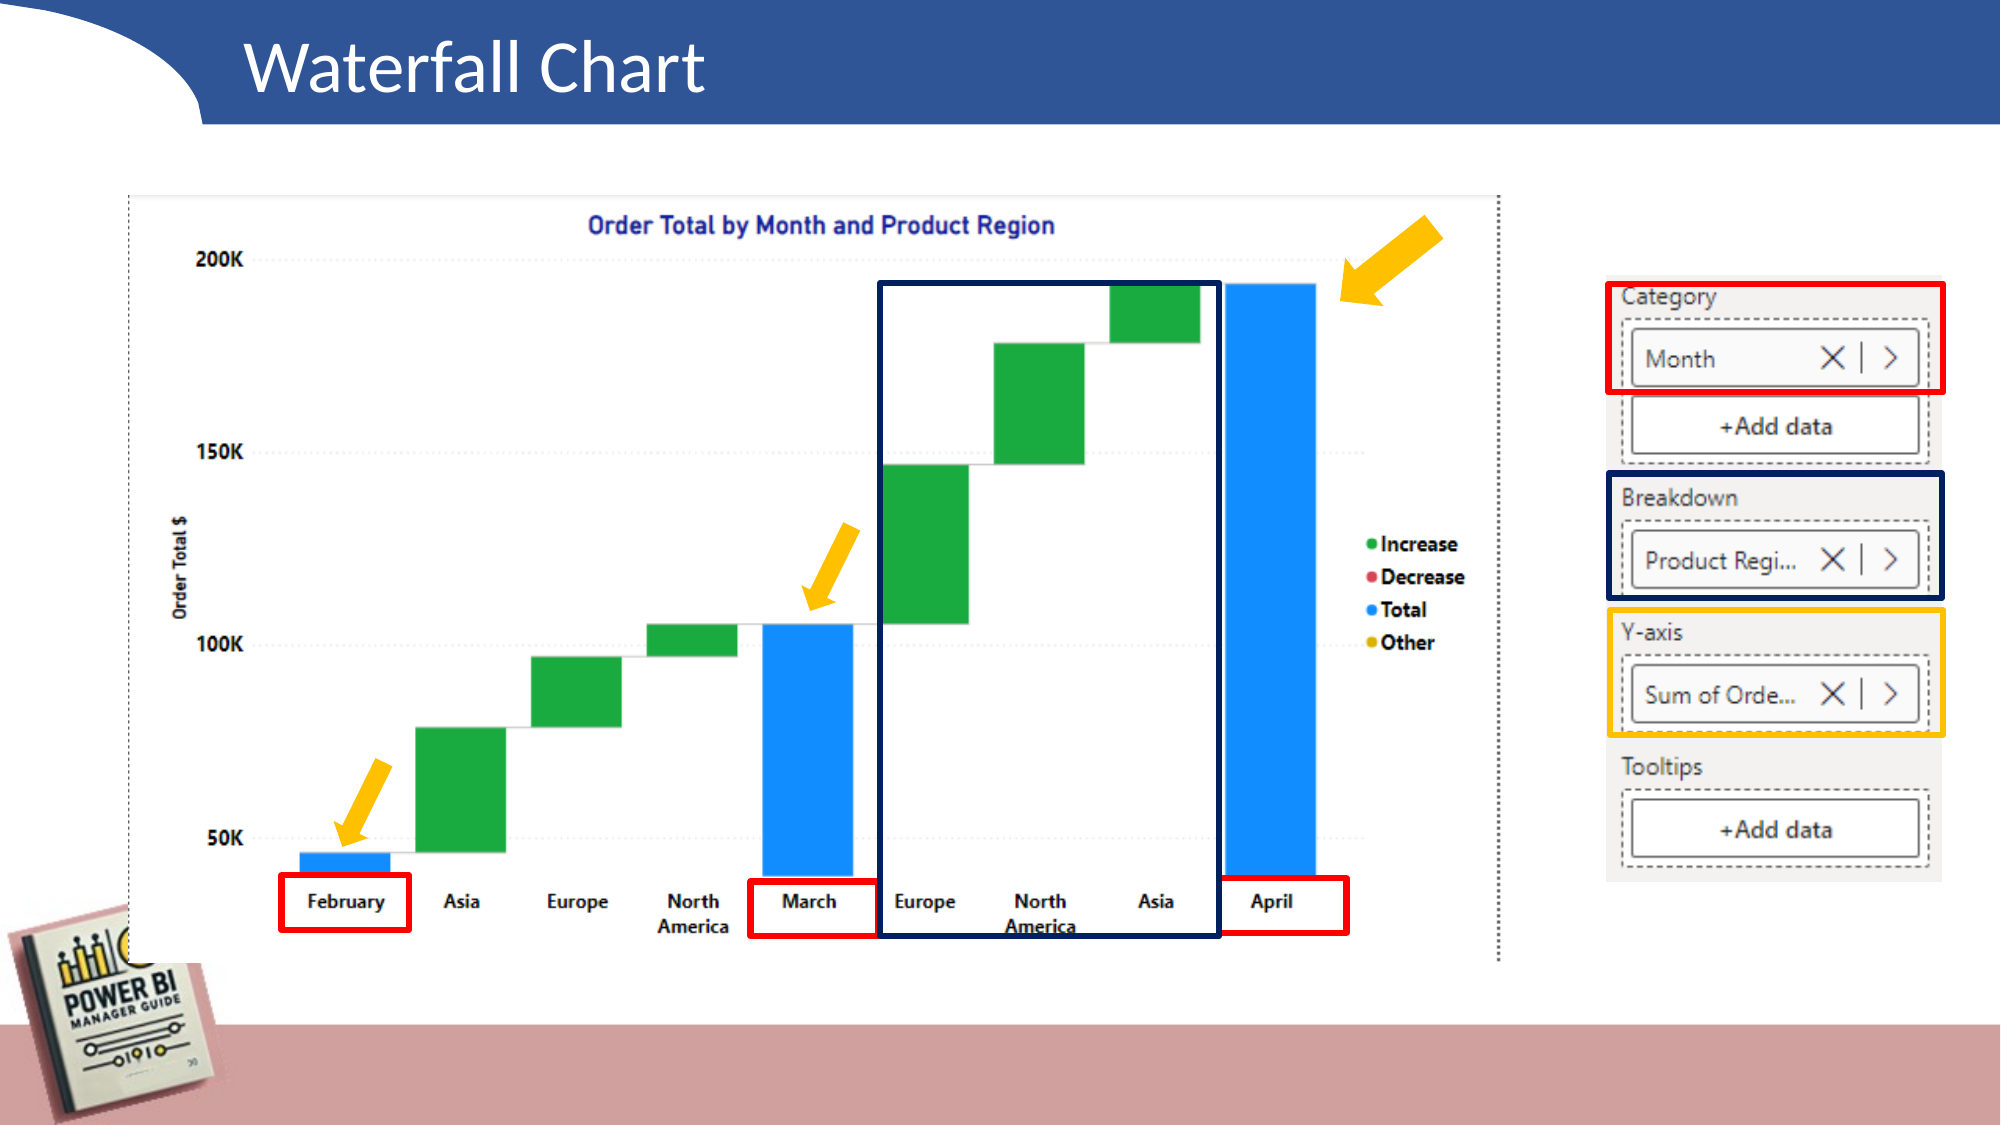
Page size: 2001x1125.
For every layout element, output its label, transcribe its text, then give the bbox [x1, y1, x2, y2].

picture [0, 0, 2001, 1125]
text_box Waterfall Chart [0, 0, 2000, 126]
